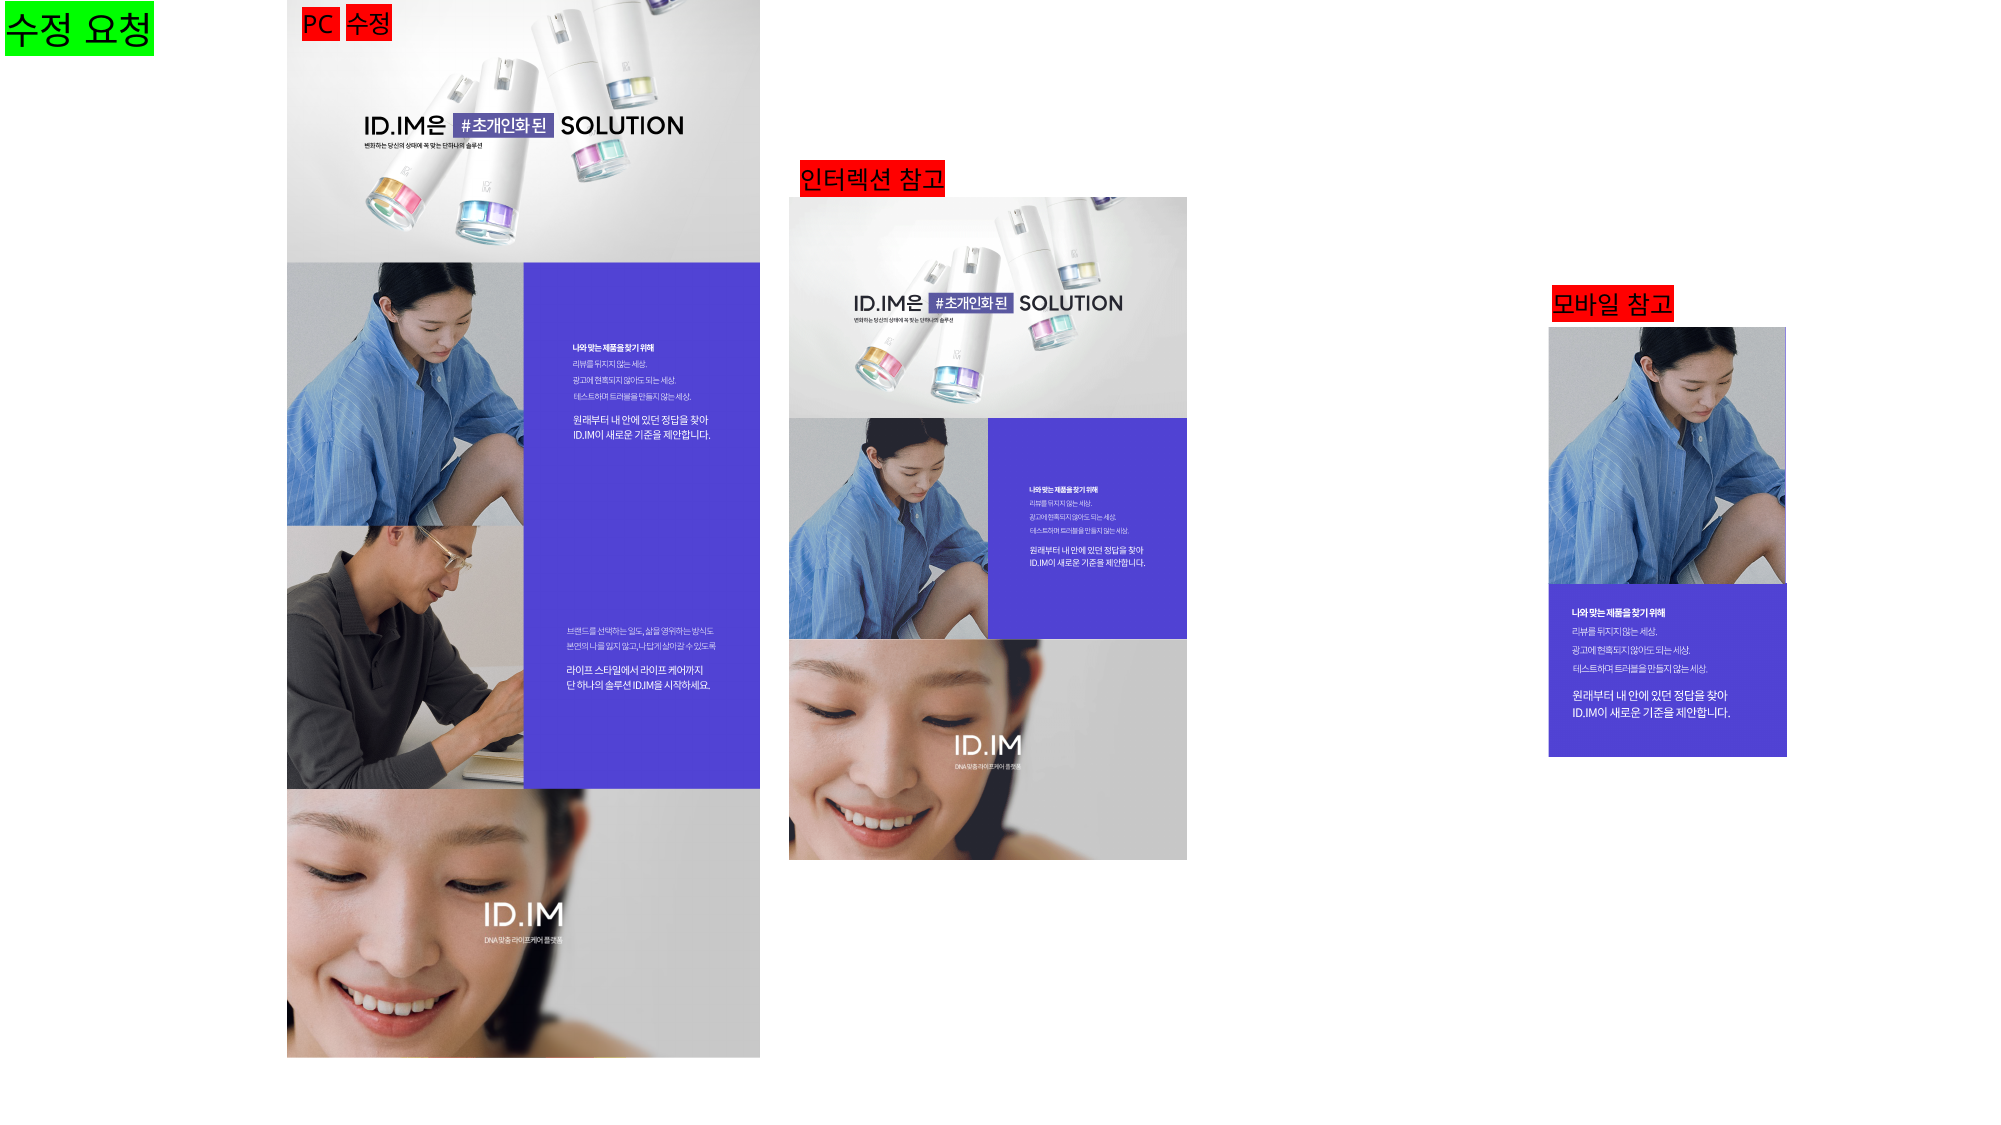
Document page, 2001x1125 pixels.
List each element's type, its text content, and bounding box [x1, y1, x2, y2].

text_box 인터렉션 참고 [785, 156, 961, 202]
picture [1548, 327, 1924, 757]
text_box 수정 요청 [0, 0, 169, 60]
picture [287, 0, 760, 1058]
text_box 모바일 참고 [1537, 281, 1690, 327]
picture [789, 197, 1187, 860]
